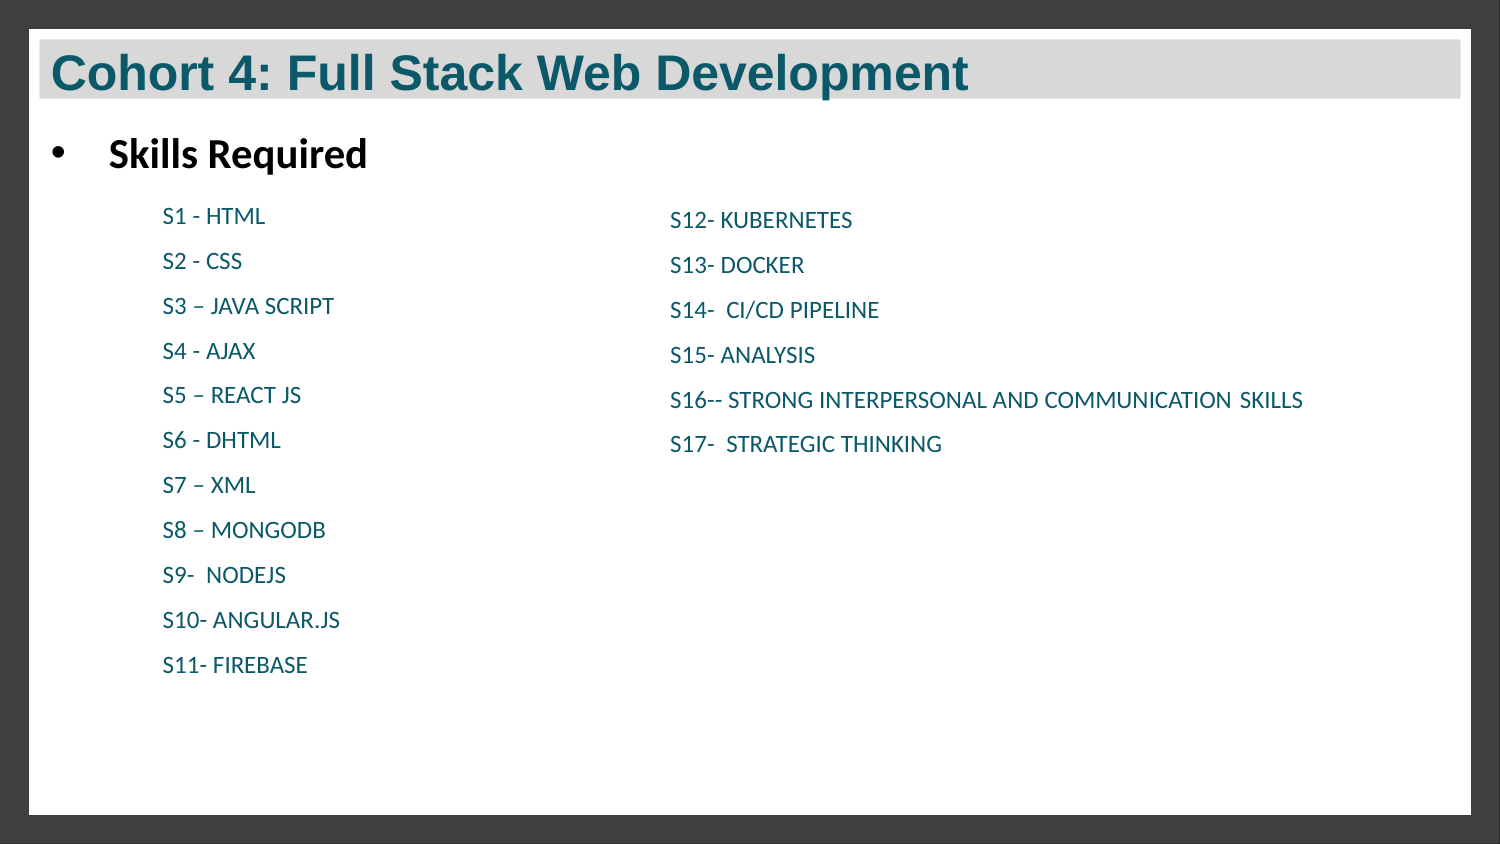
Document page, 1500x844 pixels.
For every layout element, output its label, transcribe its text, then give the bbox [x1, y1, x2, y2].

text_box S1 - HTML S2 - CSS S3 – JAVA SCRIPT S4 - AJAX S5 – REACT JS S6 - DHTML S7 – XML S8 – MONGODB S9- NODEJS S10- ANGULAR.JS S11- FIREBASE [151, 184, 902, 844]
text_box S12- KUBERNETES S13- DOCKER S14- CI/CD PIPELINE S15- ANALYSIS S16-- STRONG INTERPERSONAL AND COMMUNICATION SKILLS S17- STRATEGIC THINKING [658, 183, 1409, 464]
text_box Skills Required [39, 125, 1334, 184]
text_box Cohort 4: Full Stack Web Development [39, 41, 1461, 99]
text_box [0, 0, 1500, 844]
text_box [39, 99, 1461, 805]
